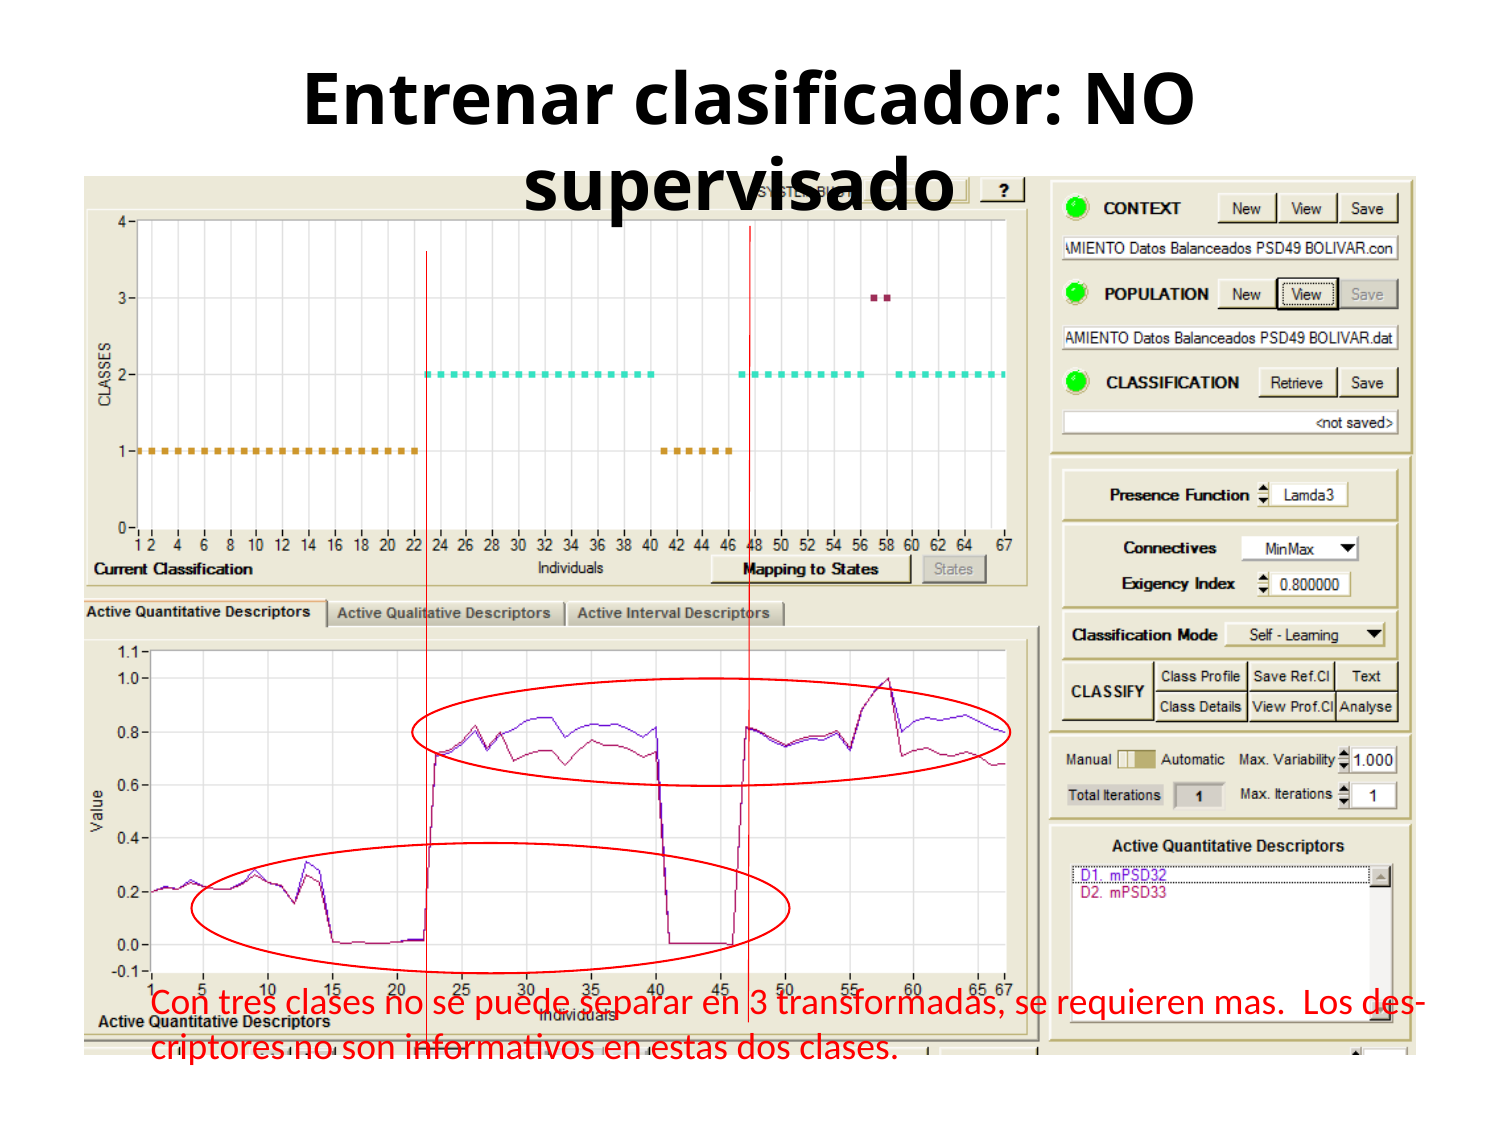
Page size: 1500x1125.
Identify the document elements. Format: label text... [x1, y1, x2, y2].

picture [84, 176, 1416, 1055]
text_box Entrenar clasificador: NO supervisado [74, 45, 1425, 233]
text_box Con tres clases no se puede separar en 3 transformadas, se requieren mas. Los des- criptores no son informativos en estas dos clases. [135, 969, 1444, 1074]
